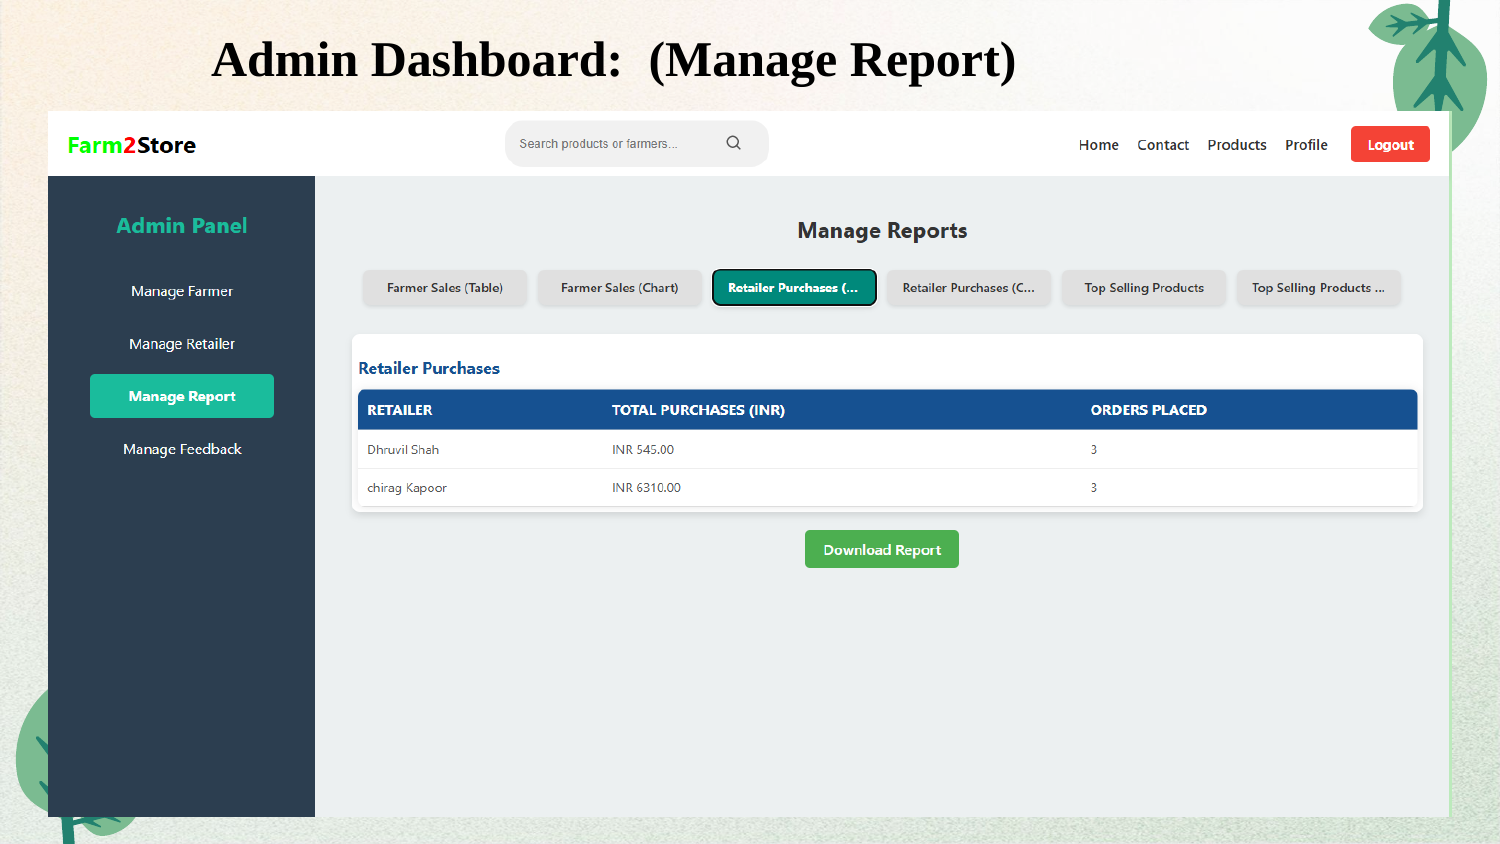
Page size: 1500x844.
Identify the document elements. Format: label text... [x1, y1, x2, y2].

picture [48, 110, 1452, 818]
text_box Admin Dashboard: (Manage Report) [196, 19, 1270, 95]
